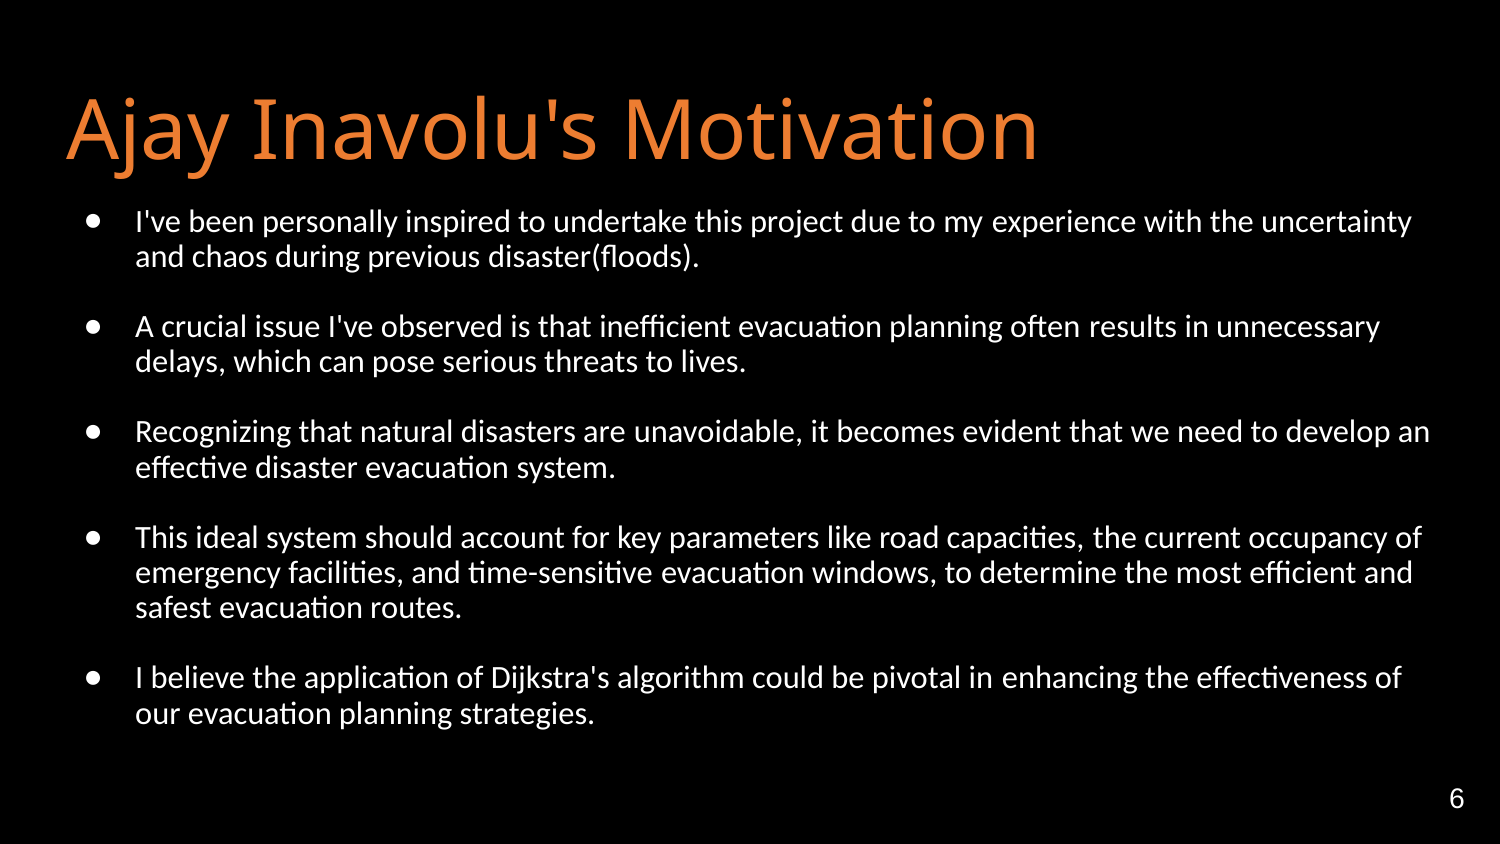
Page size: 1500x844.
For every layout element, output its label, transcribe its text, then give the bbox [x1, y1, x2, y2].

list I've been personally inspired to undertake this project due to my experience with the uncertainty and chaos during previous disaster(floods). A crucial issue I've observed is that inefficient evacuation planning often results in unnecessary delays, which can pose serious threats to lives. Recognizing that natural disasters are unavoidable, it becomes evident that we need to develop an effective disaster evacuation system. This ideal system should account for key parameters like road capacities, the current occupancy of emergency facilities, and time-sensitive evacuation windows, to determine the most efficient and safest evacuation routes. I believe the application of Dijkstra's algorithm could be pivotal in enhancing the effectiveness of our evacuation planning strategies. [51, 189, 1449, 750]
title Ajay Inavolu's Motivation [51, 72, 1449, 188]
slide_number 6 [1389, 764, 1480, 830]
